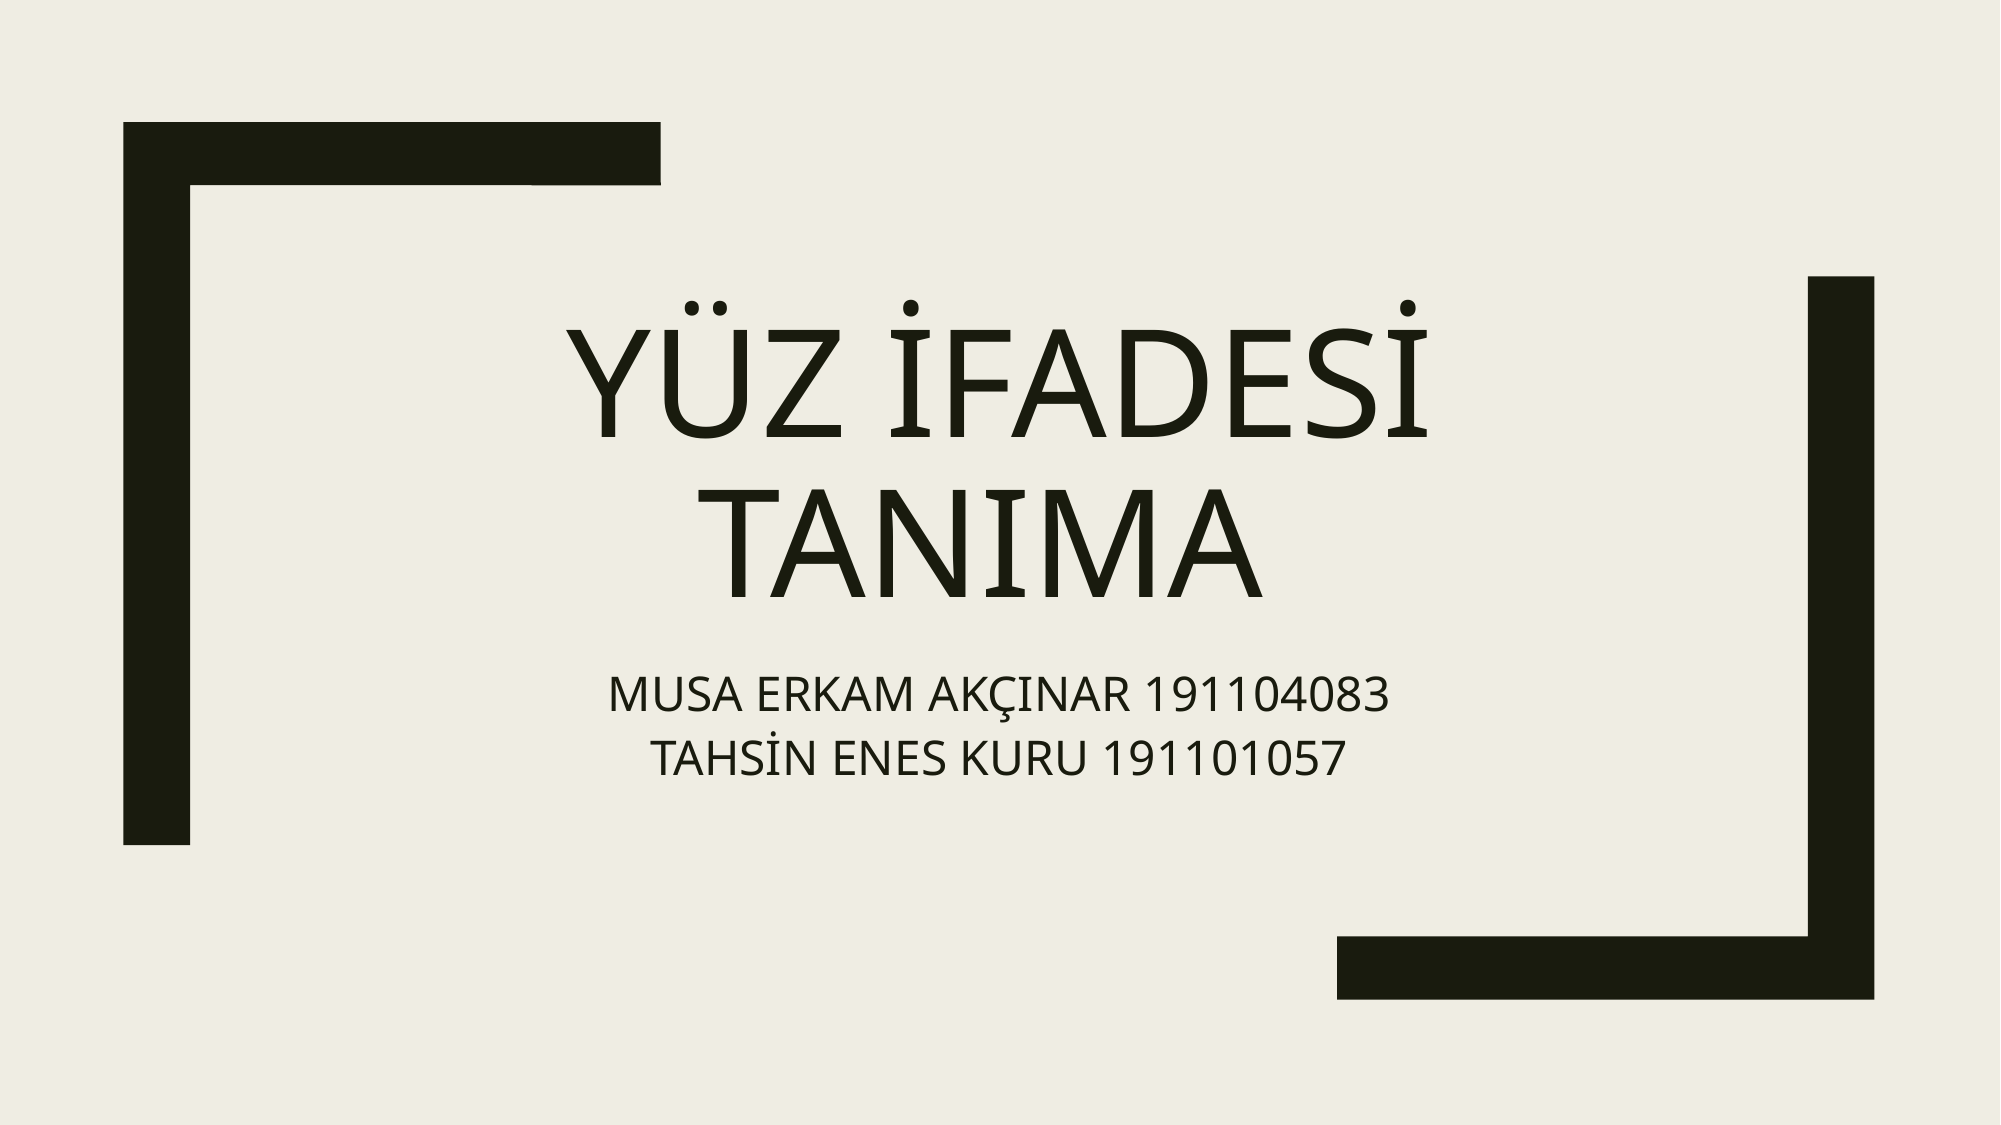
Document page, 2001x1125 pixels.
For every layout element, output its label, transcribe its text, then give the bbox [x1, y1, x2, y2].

title Yüz ifadesi tanıma [314, 293, 1686, 638]
subtitle MUSA ERKAM AKÇINAR 191104083 TAHSİN ENES KURU 191101057 [439, 649, 1561, 828]
